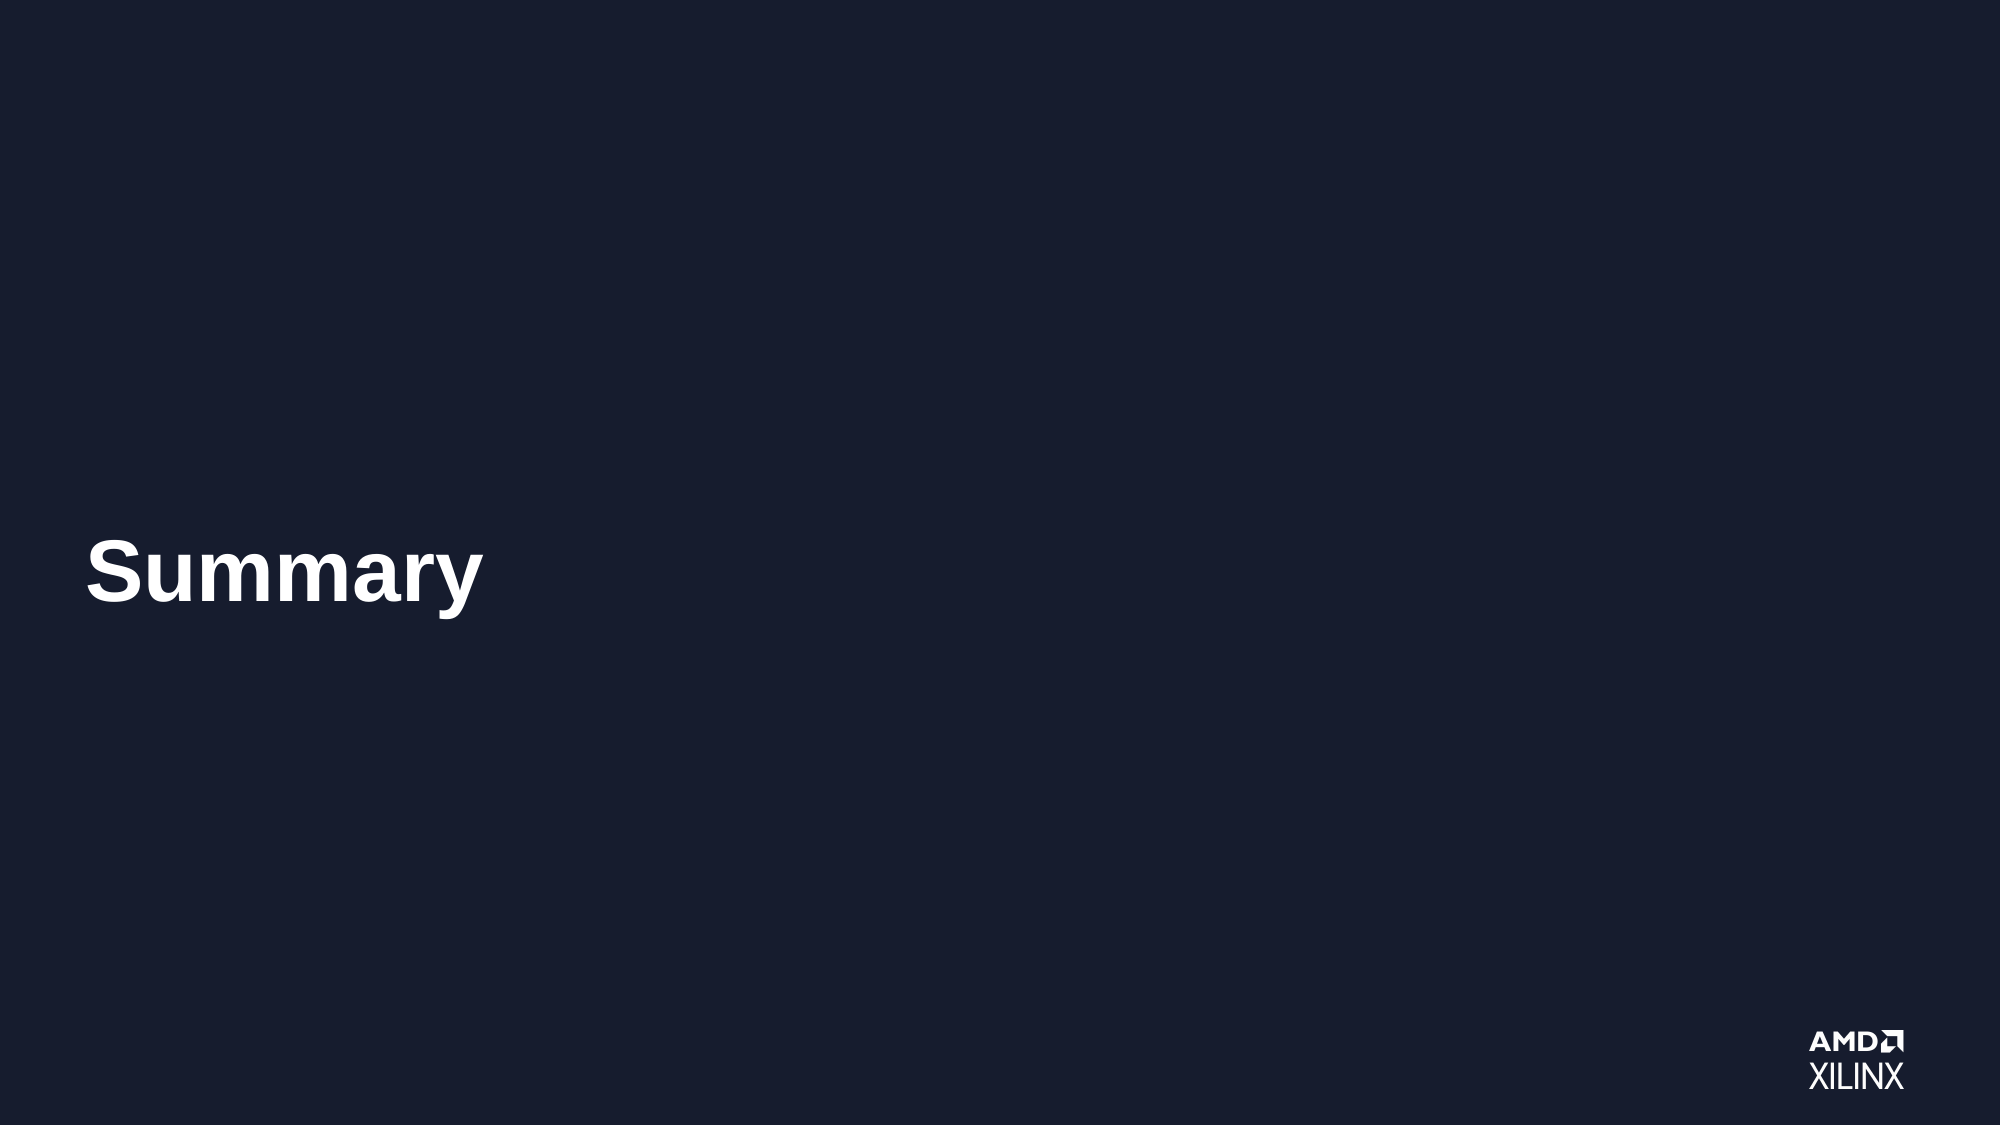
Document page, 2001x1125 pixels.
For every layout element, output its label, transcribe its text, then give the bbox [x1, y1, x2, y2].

picture [1809, 1030, 1904, 1089]
title Summary [70, 512, 1891, 628]
